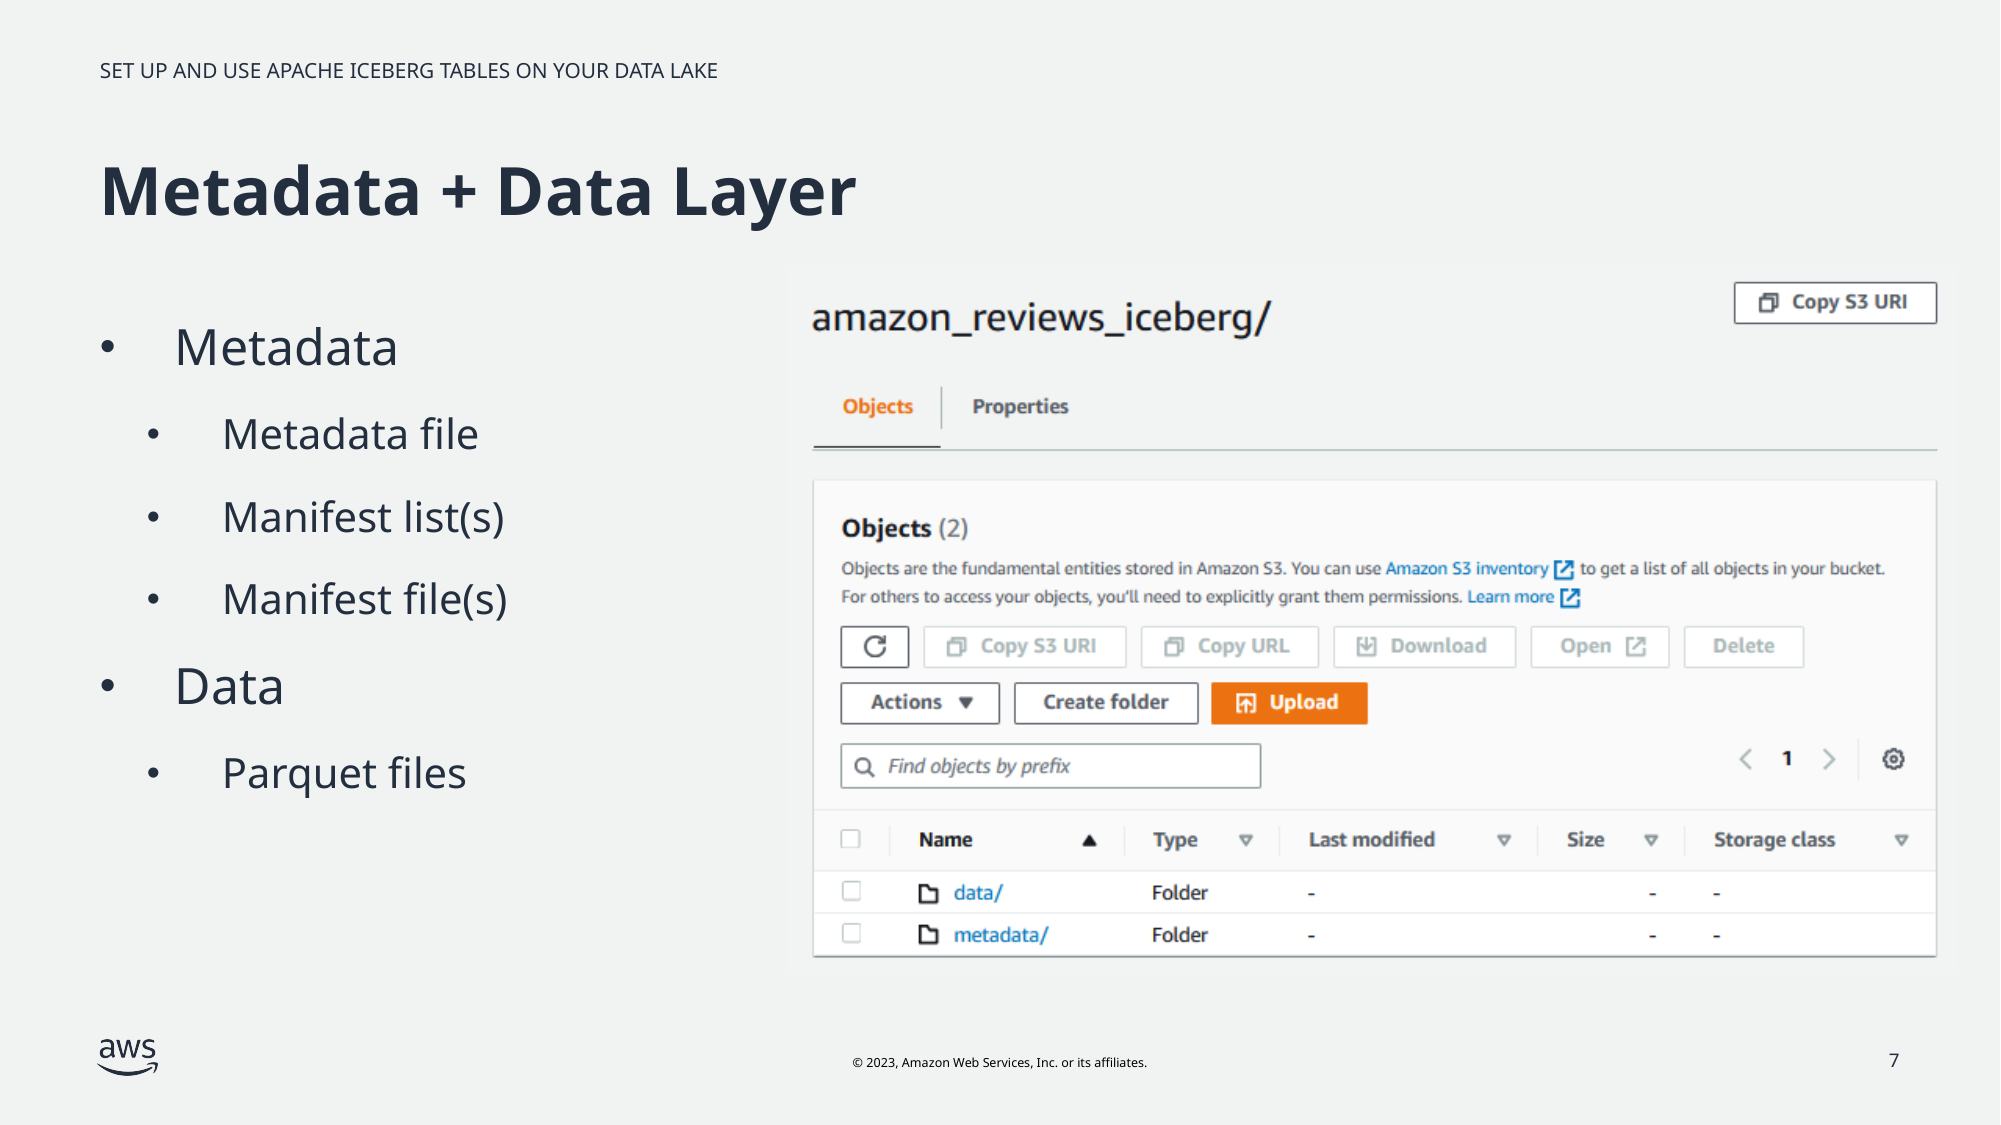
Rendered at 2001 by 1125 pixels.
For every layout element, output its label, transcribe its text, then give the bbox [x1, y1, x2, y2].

title Metadata + Data Layer [99, 149, 1900, 238]
list Metadata Metadata file Manifest list(s) Manifest file(s) Data Parquet files [99, 314, 752, 811]
picture [786, 265, 1958, 975]
slide_number 7 [1464, 1031, 1915, 1092]
picture [97, 1039, 158, 1076]
